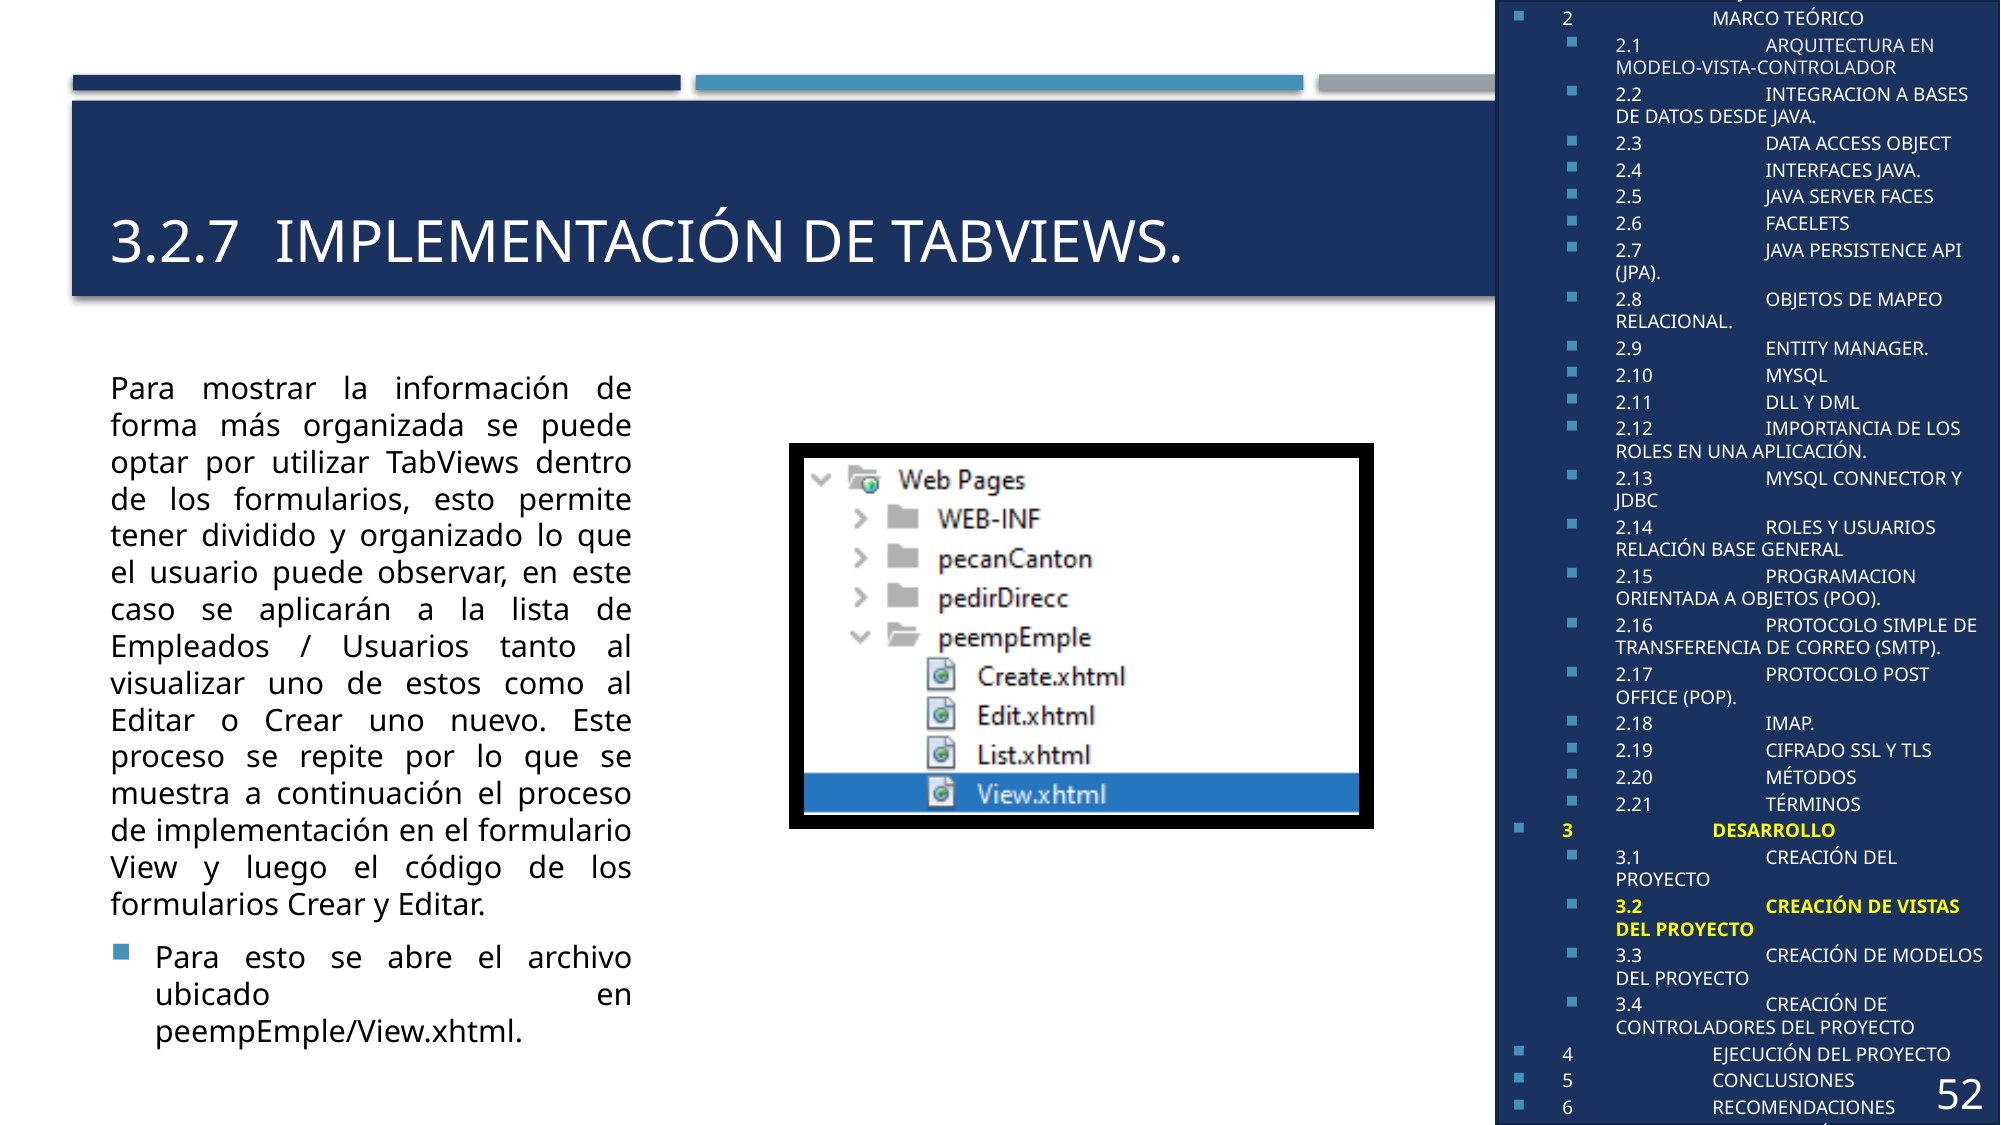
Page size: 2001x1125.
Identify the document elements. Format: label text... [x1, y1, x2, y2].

picture [803, 457, 1360, 816]
title 3.2.7 IMPLEMENTACIÓN DE TABVIEWS. [95, 115, 1490, 282]
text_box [1496, 0, 2000, 1125]
list Para mostrar la información de forma más organizada se puede optar por utilizar TabViews dentro de los formularios, esto permite tener dividido y organizado lo que el usuario puede observar, en este caso se aplicarán a la lista de Empleados / Usuarios tanto al visualizar uno de estos como al Editar o Crear uno nuevo. Este proceso se repite por lo que se muestra a continuación el proceso de implementación en el formulario View y luego el código de los formularios Crear y Editar. Para esto se abre el archivo ubicado en peempEmple/View.xhtml. [95, 357, 648, 1060]
